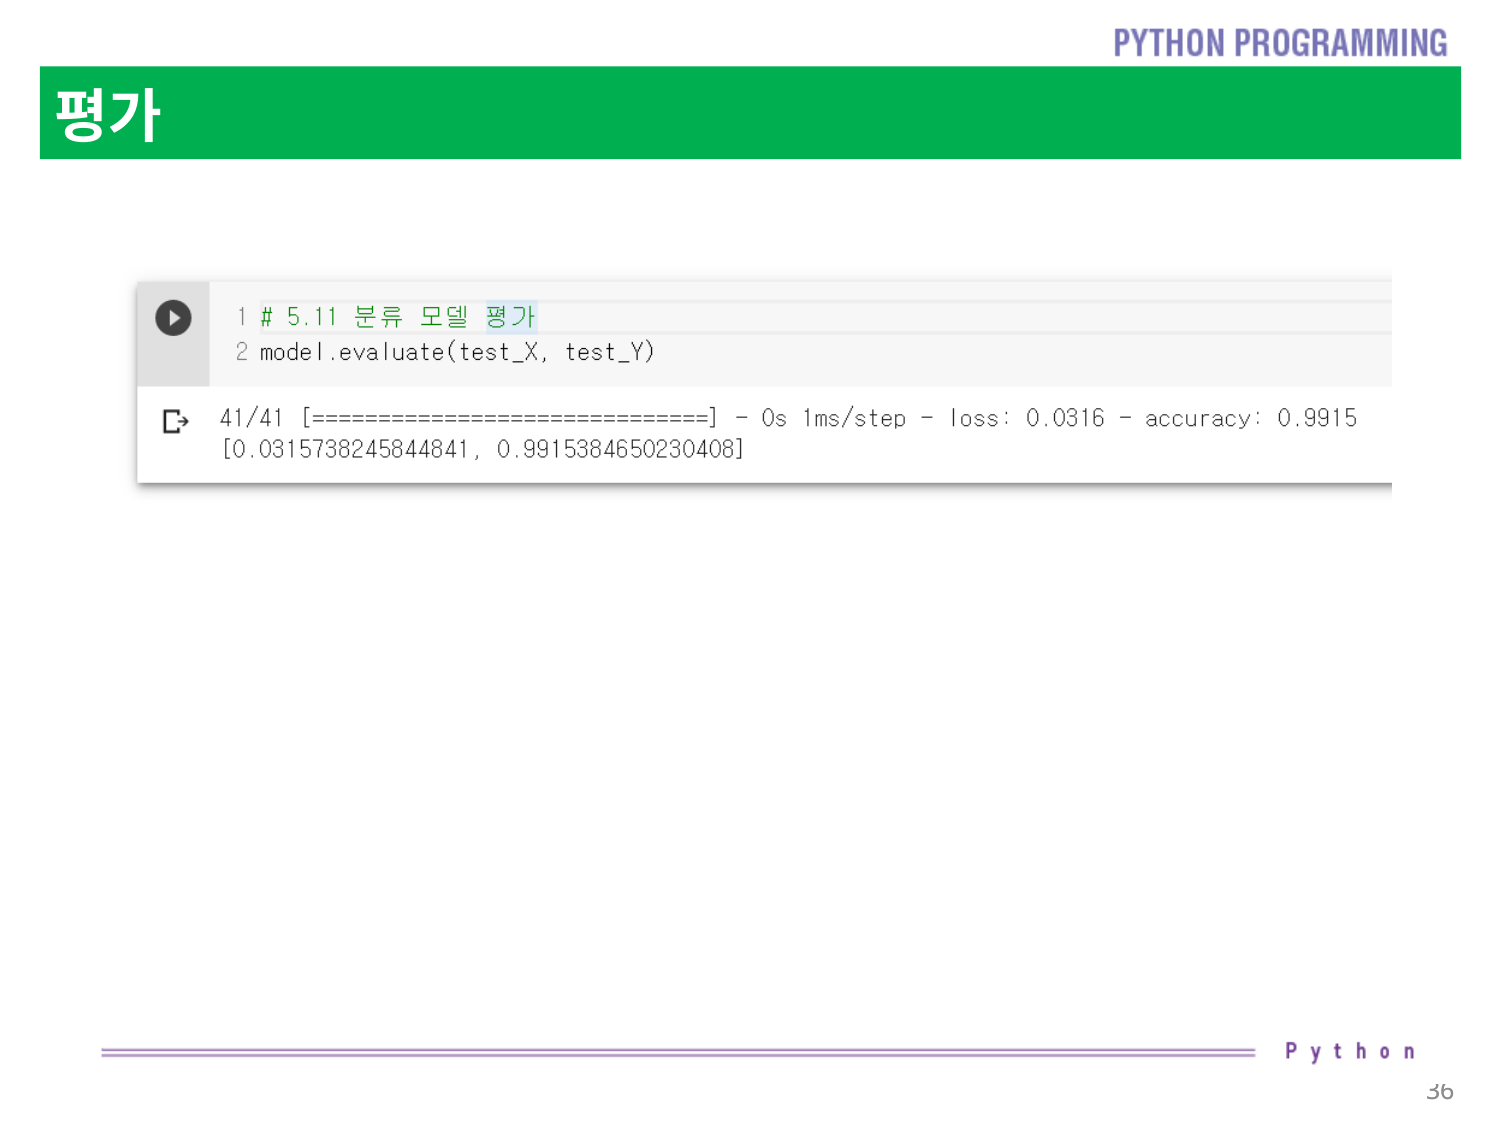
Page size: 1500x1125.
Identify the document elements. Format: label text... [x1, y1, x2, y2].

slide_number 36 [1119, 1071, 1470, 1112]
title 평가 [39, 76, 1444, 152]
picture [18, 1020, 1483, 1084]
picture [1106, 13, 1462, 66]
picture [117, 265, 1392, 508]
